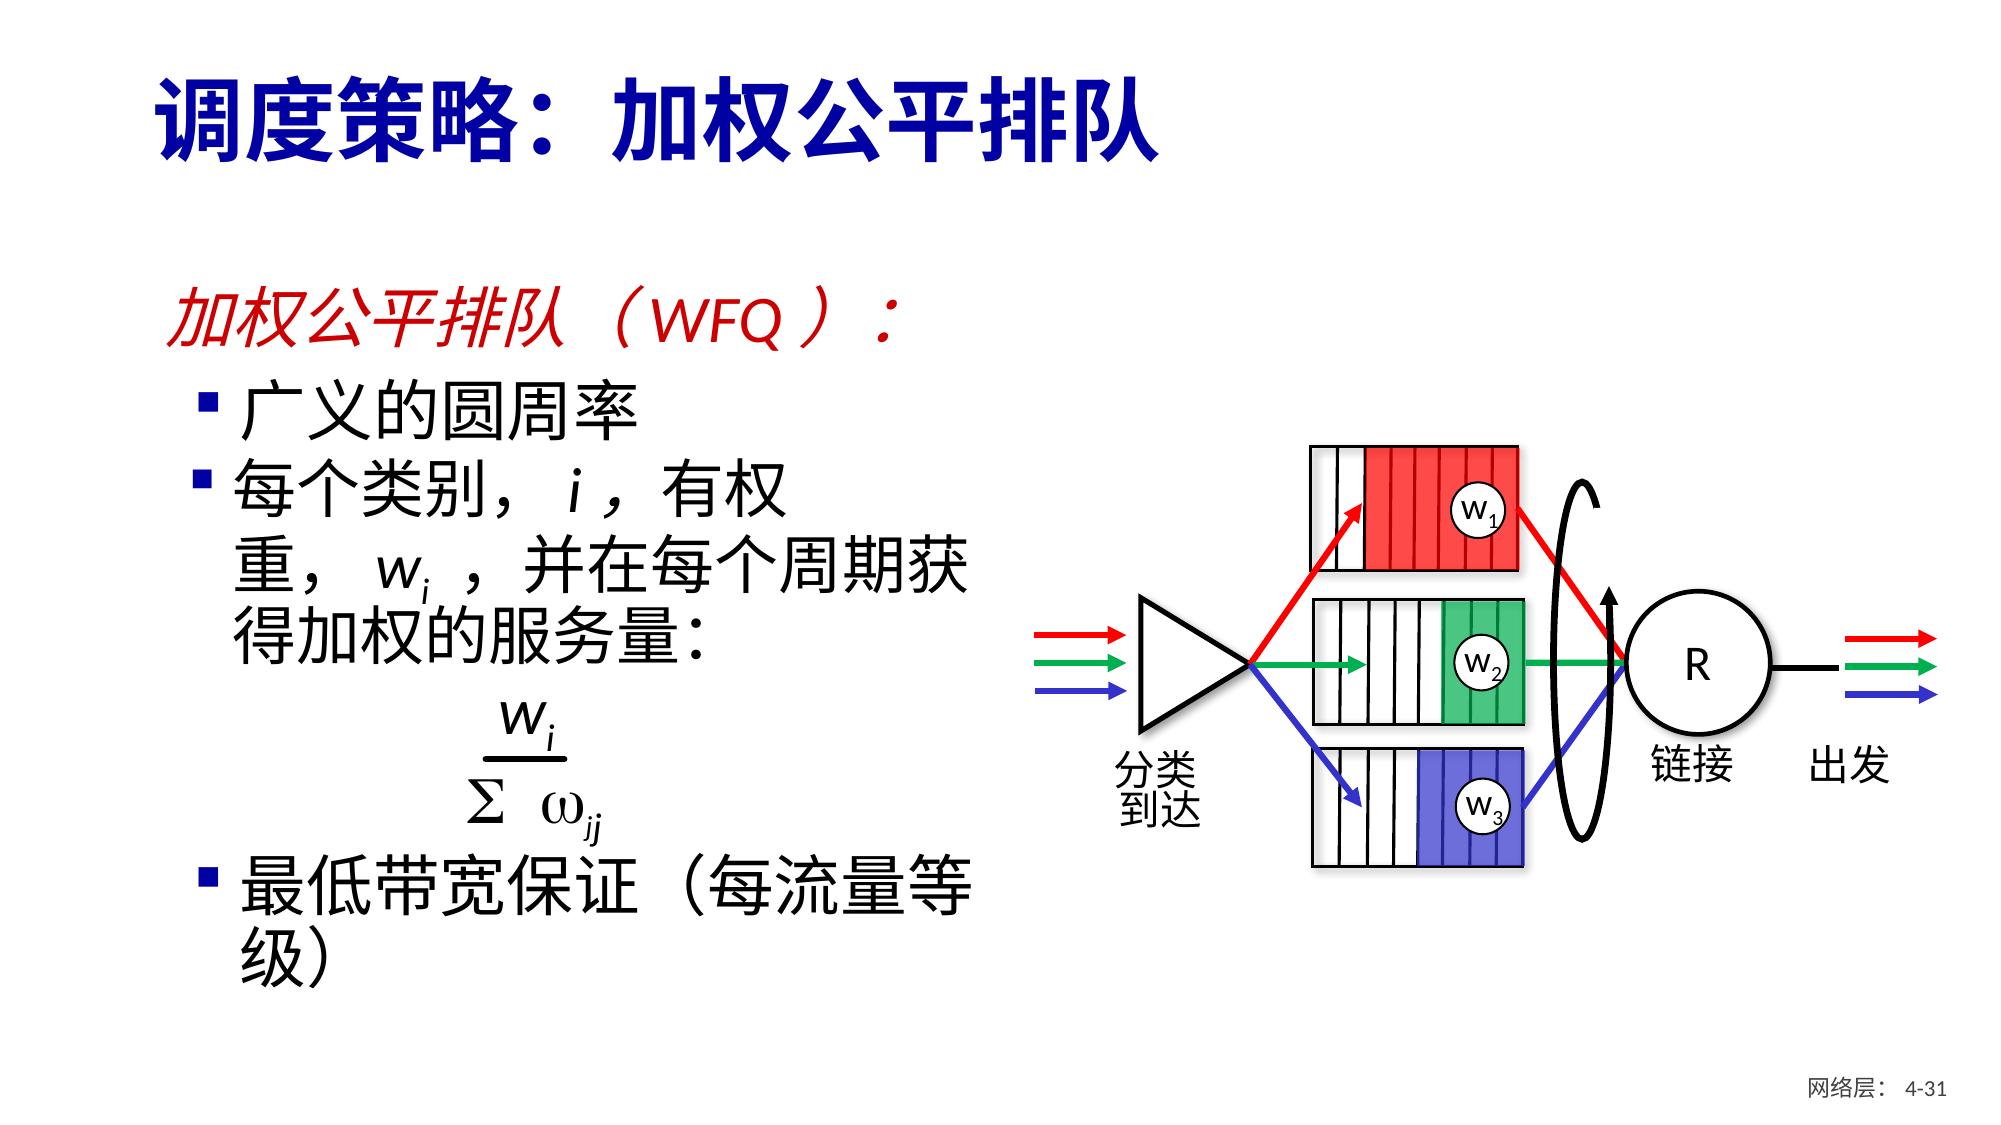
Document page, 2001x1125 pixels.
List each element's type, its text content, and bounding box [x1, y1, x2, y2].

text_box 每个类别，i，有权重，wi ，并在每个周期获得加权的服务量： [125, 449, 1038, 683]
text_box 出发 [1792, 740, 1907, 796]
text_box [464, 660, 605, 846]
slide_number 网络层：4- 30 [1512, 1056, 1963, 1117]
text_box 最低带宽保证（每流量等级） [129, 845, 1041, 1018]
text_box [1444, 474, 1626, 840]
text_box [1310, 446, 1526, 867]
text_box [1249, 664, 1362, 808]
title 调度策略：加权公平排队 [137, 51, 1863, 198]
text_box [1139, 595, 1249, 733]
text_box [1844, 638, 1938, 695]
list 加权公平排队（WFQ）： 广义的圆周率 [129, 277, 1041, 461]
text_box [1626, 591, 1771, 797]
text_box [1249, 503, 1362, 664]
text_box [1033, 635, 1128, 691]
text_box 分类 到达 [1098, 746, 1222, 842]
